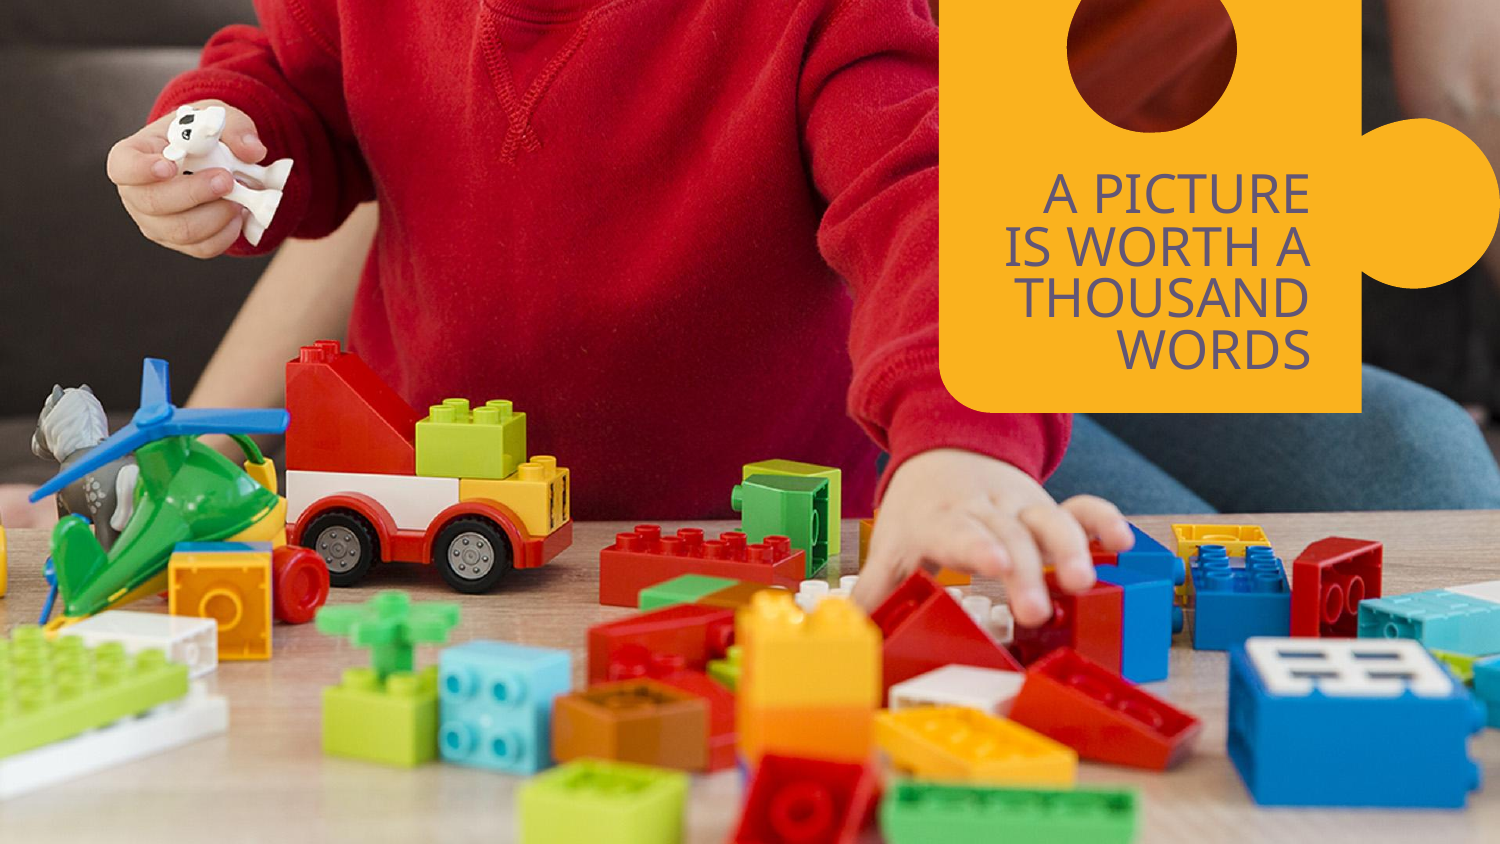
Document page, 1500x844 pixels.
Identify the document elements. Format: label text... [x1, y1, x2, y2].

title A PICTURE IS WORTH A THOUSAND WORDS [974, 157, 1327, 400]
picture [1362, 0, 1500, 191]
text_box [938, 0, 1500, 413]
picture [1067, 0, 1237, 132]
picture [0, 0, 1500, 844]
